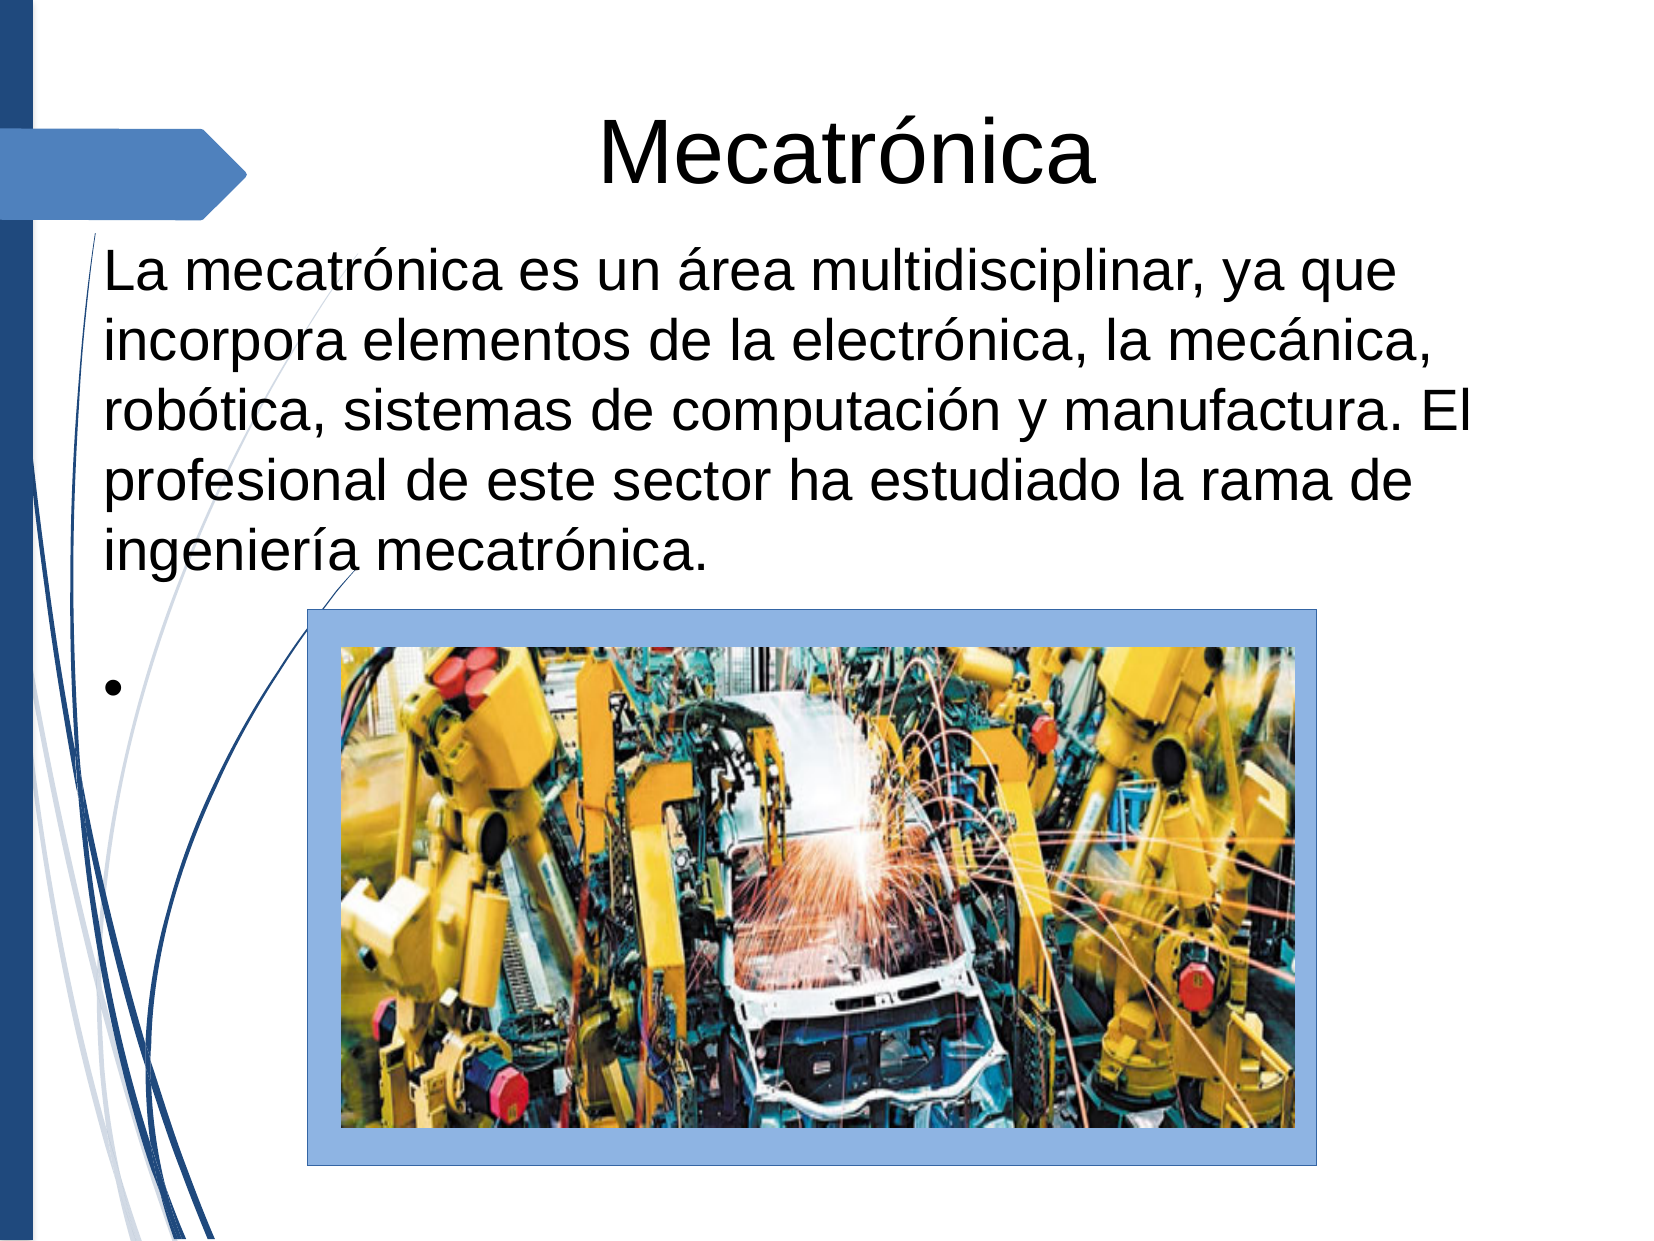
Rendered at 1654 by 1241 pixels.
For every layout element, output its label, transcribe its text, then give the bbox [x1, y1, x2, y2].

text_box [307, 618, 1317, 1166]
picture [340, 646, 1295, 1128]
text_box Mecatrónica [103, 43, 1592, 251]
text_box La mecatrónica es un área multidisciplinar, ya que incorpora elementos de la electrónica, la mecánica, robótica, sistemas de computación y manufactura. El profesional de este sector ha estudiado la rama de ingeniería mecatrónica. [103, 336, 1592, 618]
